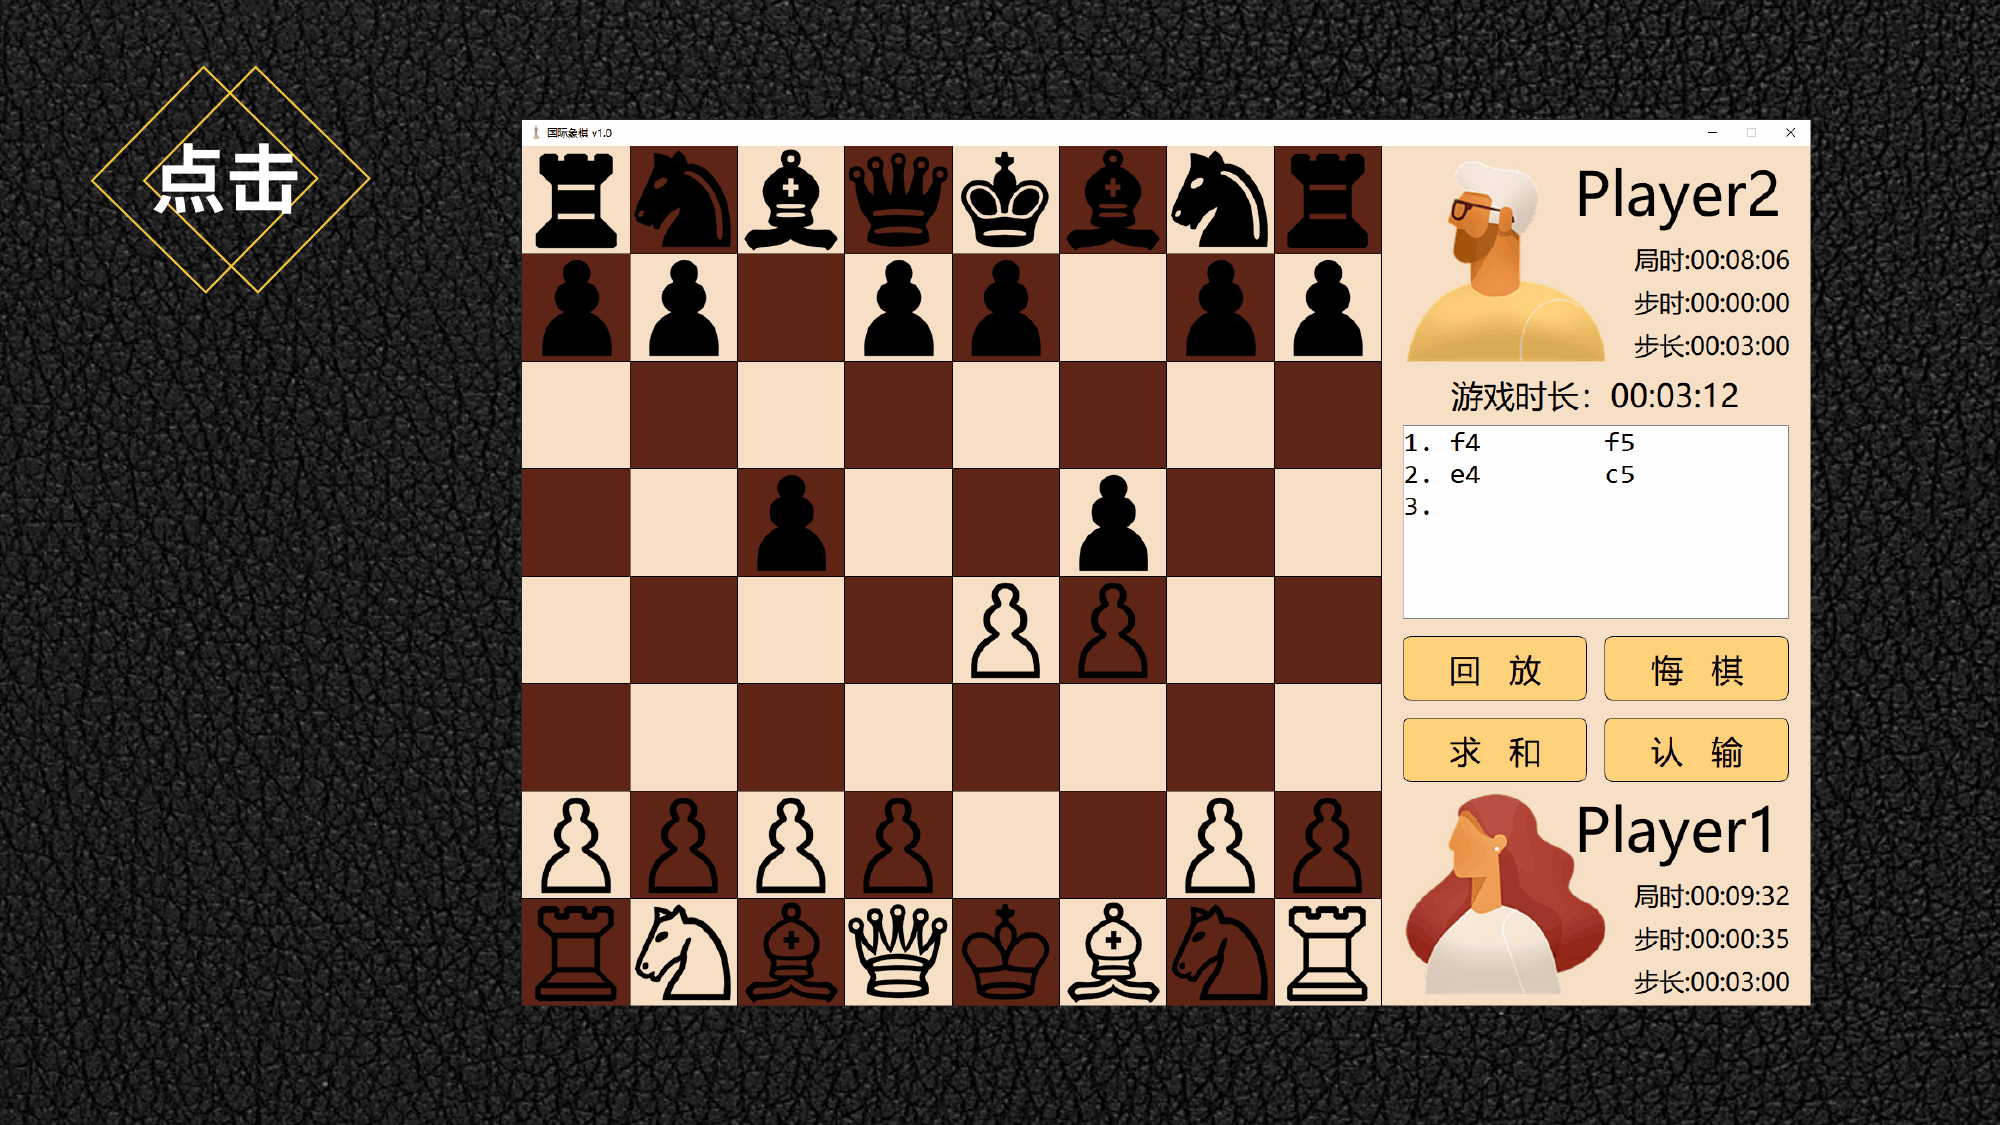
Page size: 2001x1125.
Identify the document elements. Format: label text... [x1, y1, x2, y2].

title 点击 [136, 119, 521, 248]
picture [0, 0, 2000, 1125]
